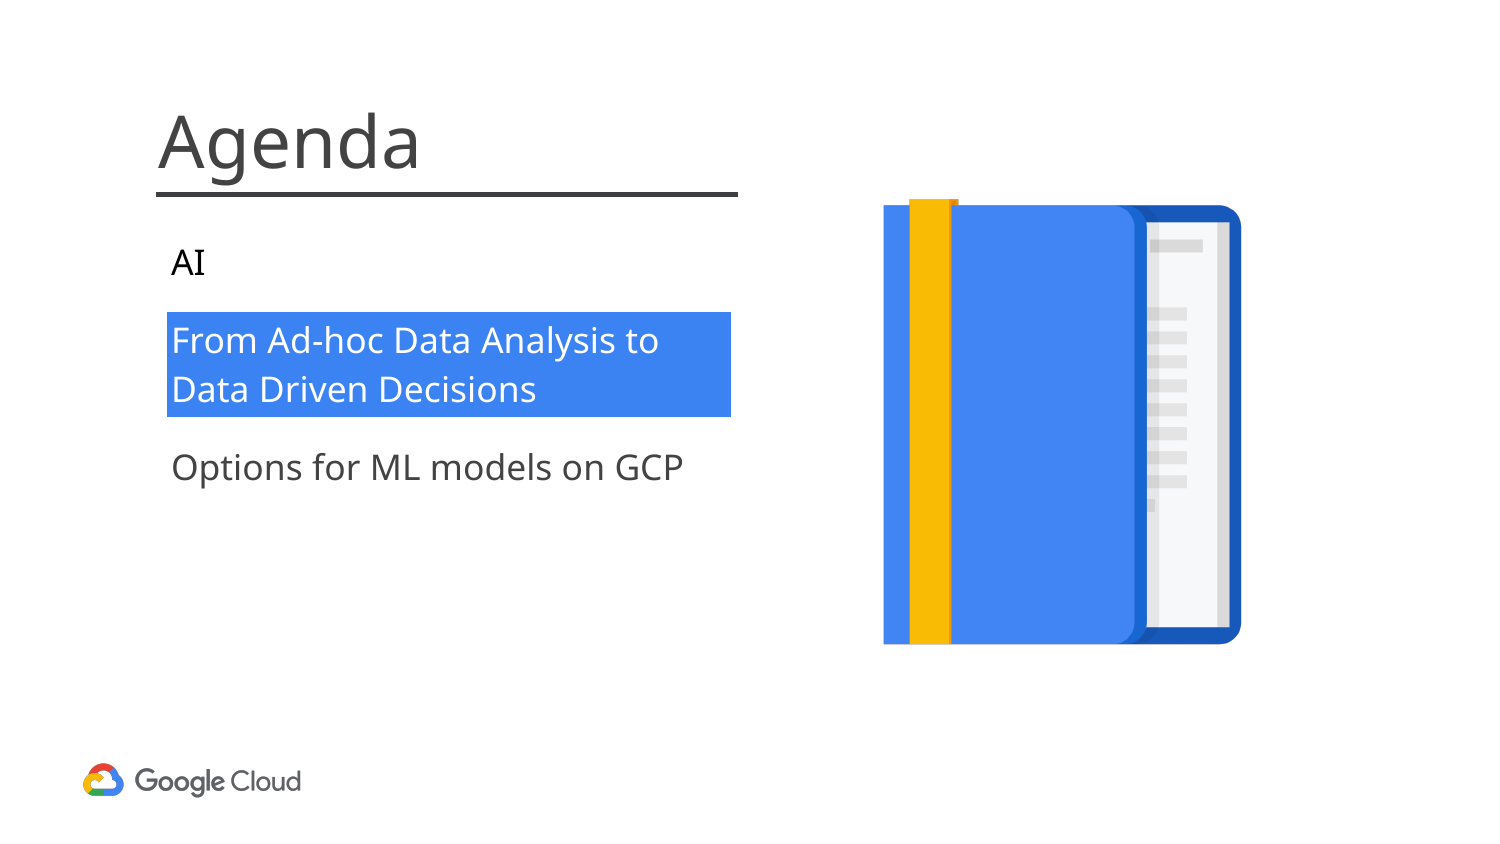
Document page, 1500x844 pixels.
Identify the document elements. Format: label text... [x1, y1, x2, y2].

picture [829, 189, 1295, 655]
table_cell From Ad-hoc Data Analysis to Data Driven Decisions [167, 312, 731, 417]
title Agenda [151, 88, 1353, 177]
table_header AI [167, 233, 731, 290]
table_cell Options for ML models on GCP [167, 439, 731, 495]
picture [82, 759, 301, 801]
